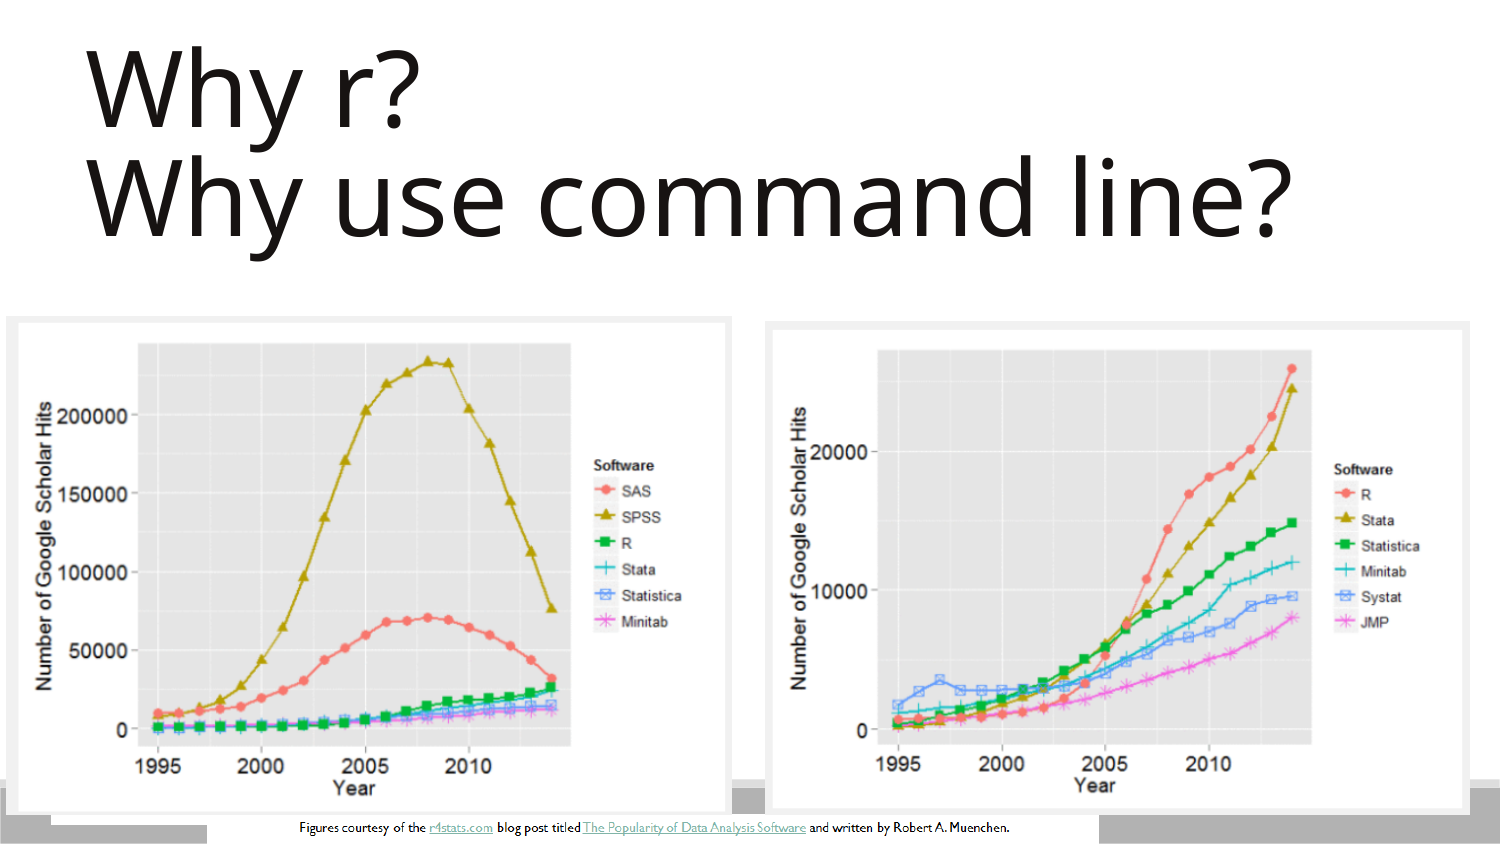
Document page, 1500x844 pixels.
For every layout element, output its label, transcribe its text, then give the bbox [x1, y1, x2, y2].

title Why r? Why use command line? [70, 26, 1468, 121]
picture [5, 316, 1471, 844]
